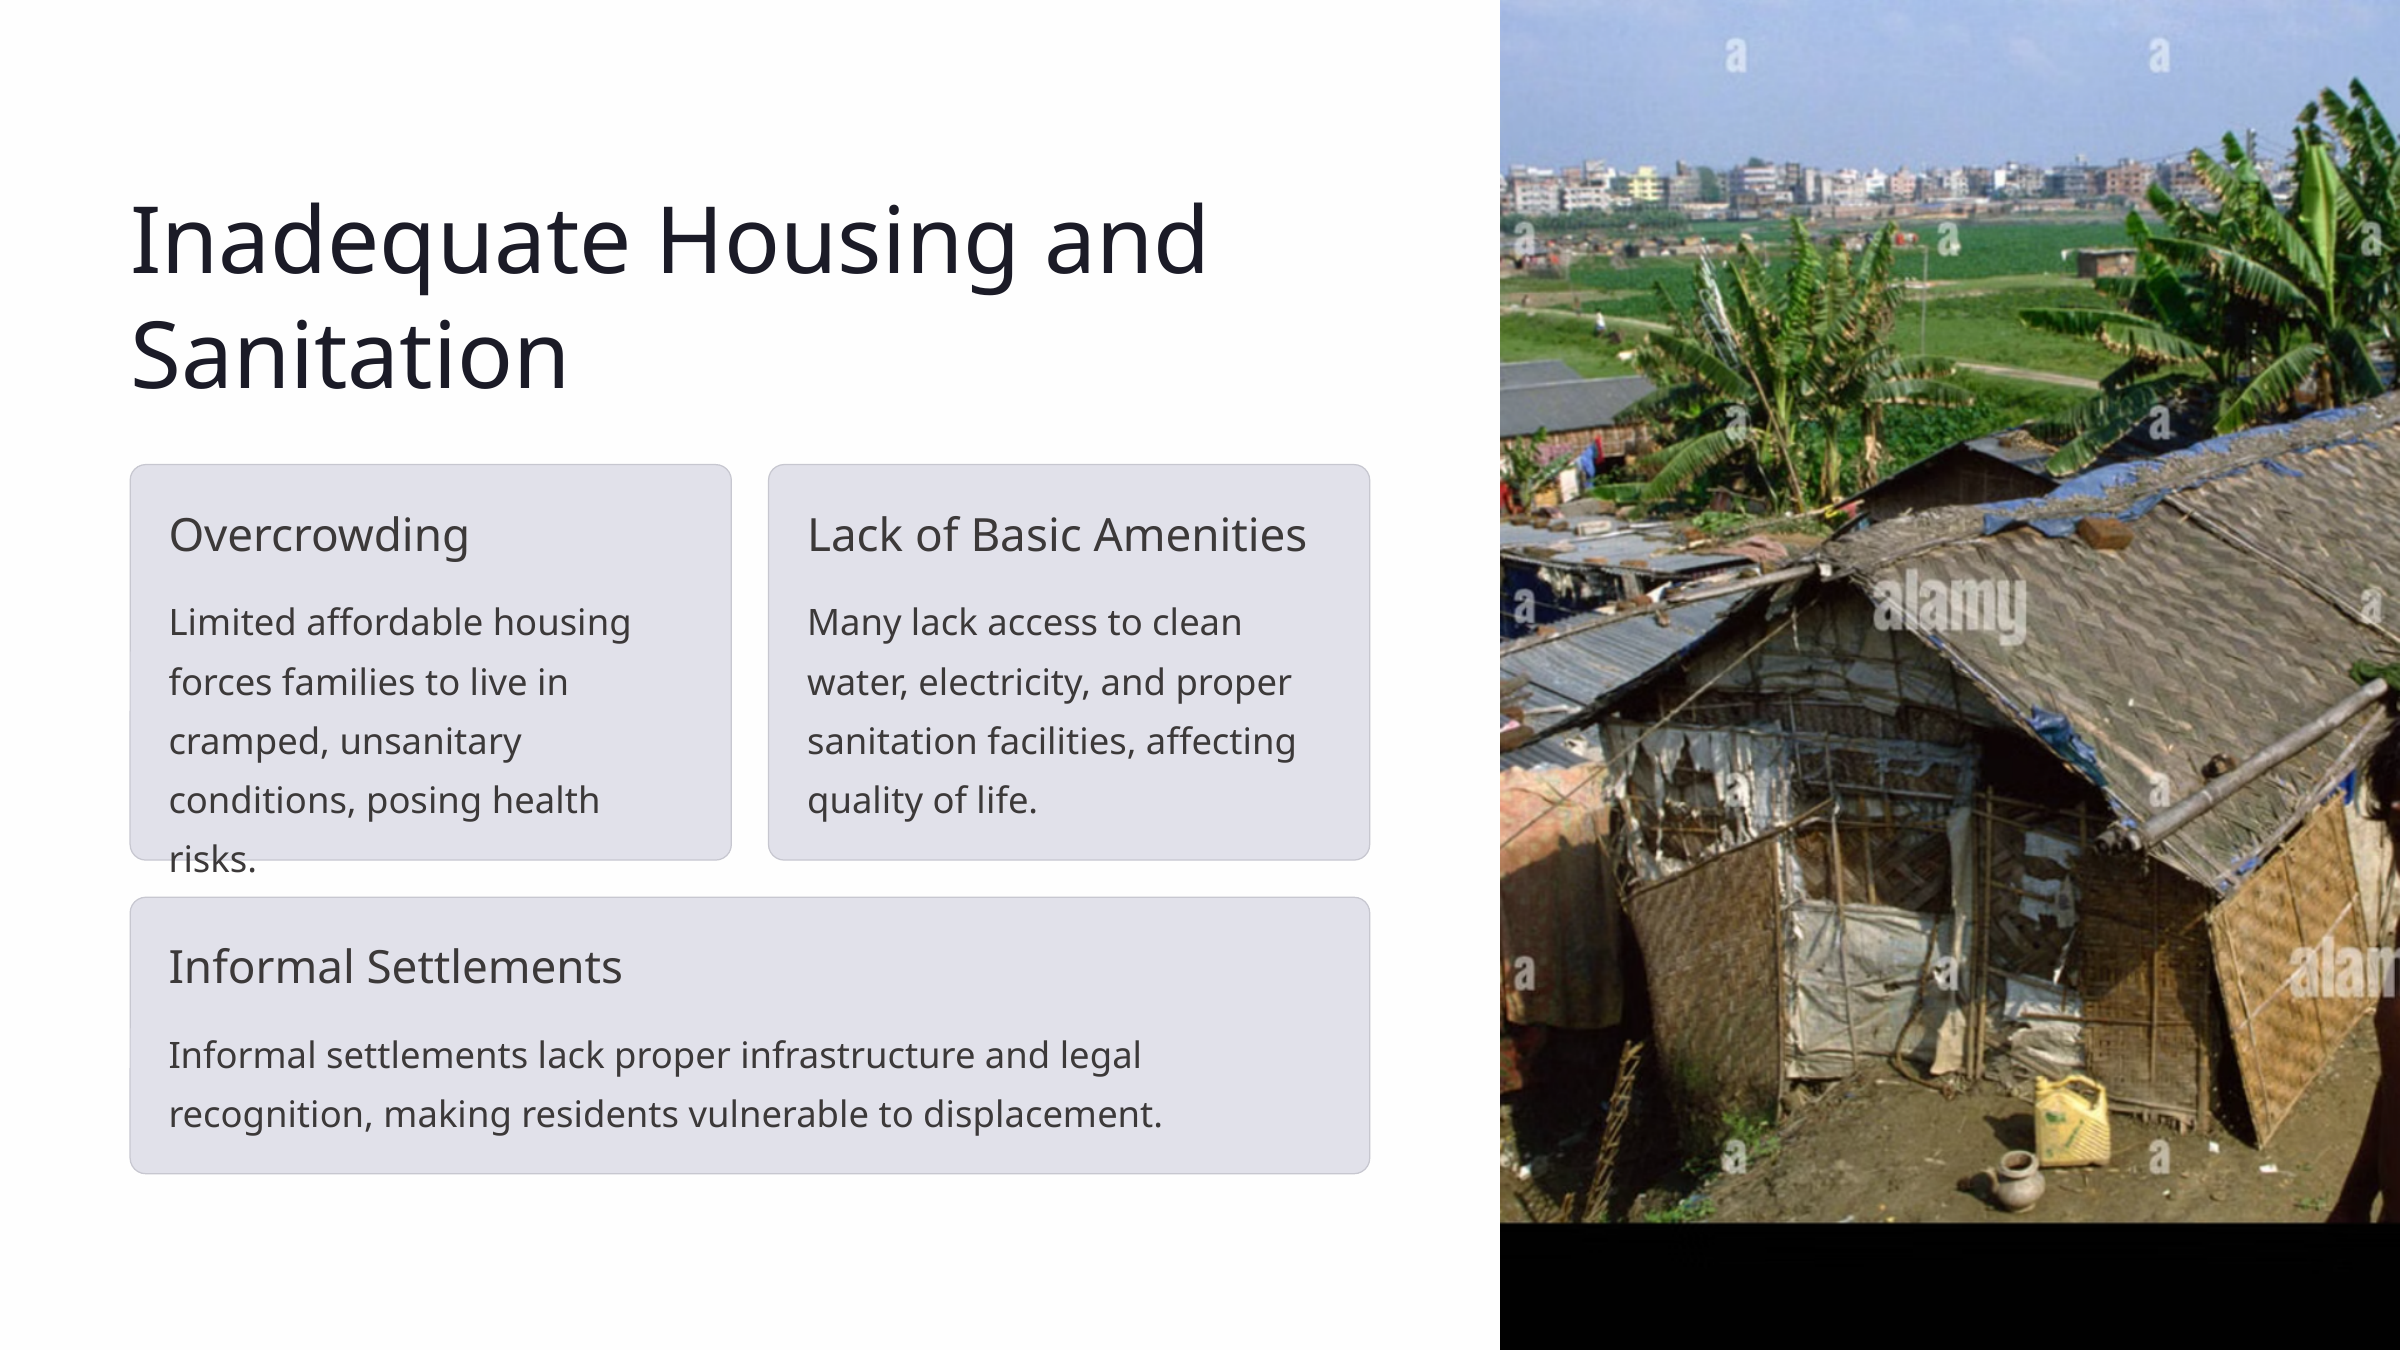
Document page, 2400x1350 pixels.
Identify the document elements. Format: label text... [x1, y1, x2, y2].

text_box Inadequate Housing and Sanitation [130, 176, 1370, 409]
text_box Overcrowding [168, 503, 634, 562]
text_box Limited affordable housing forces families to live in cramped, unsanitary conditions, posing health risks. [168, 583, 693, 822]
text_box Many lack access to clean water, electricity, and proper sanitation facilities, affecting quality of life. [806, 583, 1332, 822]
text_box [768, 464, 1370, 861]
text_box [130, 897, 1370, 1174]
picture [1499, 0, 2400, 1350]
text_box Informal settlements lack proper infrastructure and legal recognition, making residents vulnerable to displacement. [168, 1016, 1332, 1136]
text_box Lack of Basic Amenities [807, 503, 1314, 562]
text_box [130, 464, 732, 861]
text_box Informal Settlements [168, 935, 634, 994]
